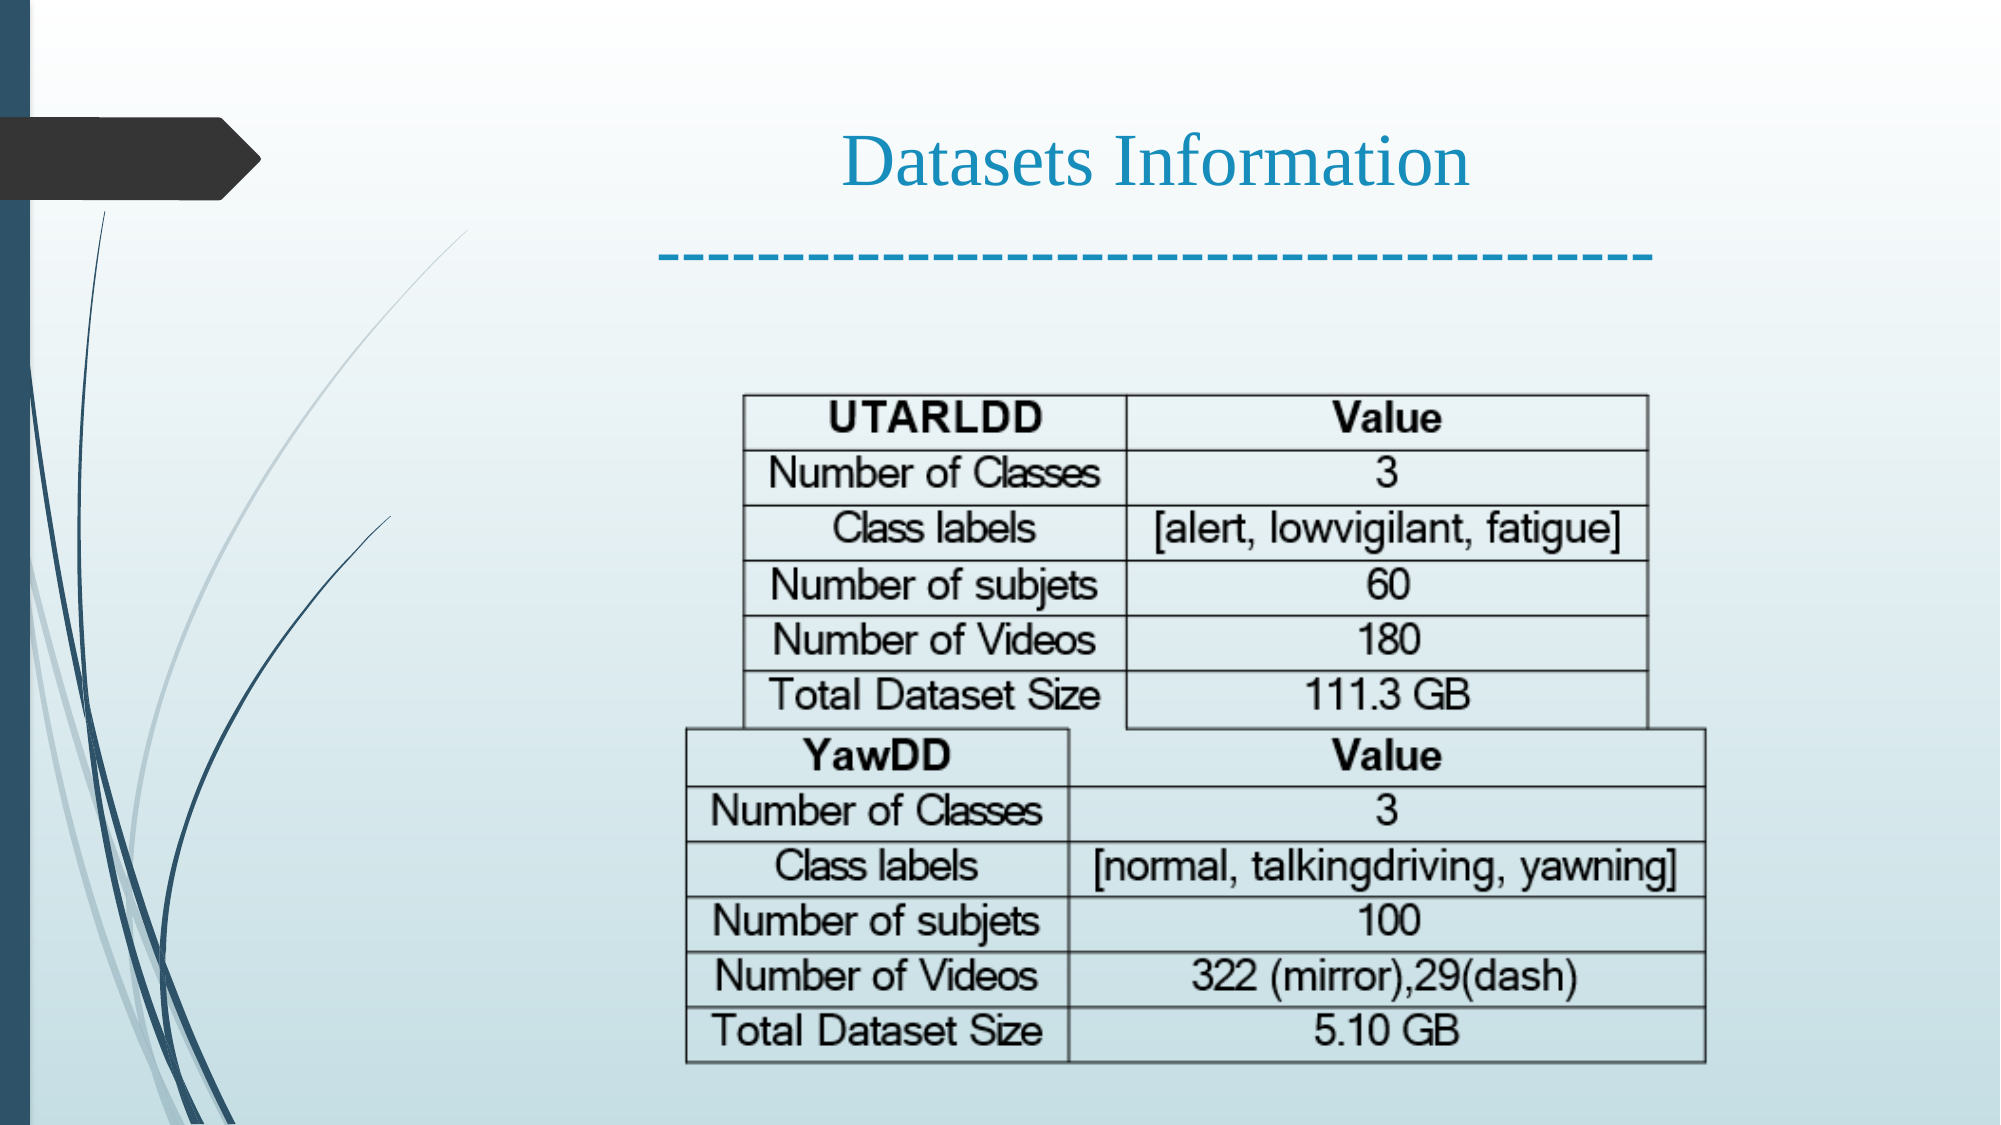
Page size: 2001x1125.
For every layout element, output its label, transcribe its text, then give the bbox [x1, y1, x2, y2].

title Datasets Information ---------------------------------------- [425, 102, 1888, 313]
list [684, 378, 1709, 1082]
